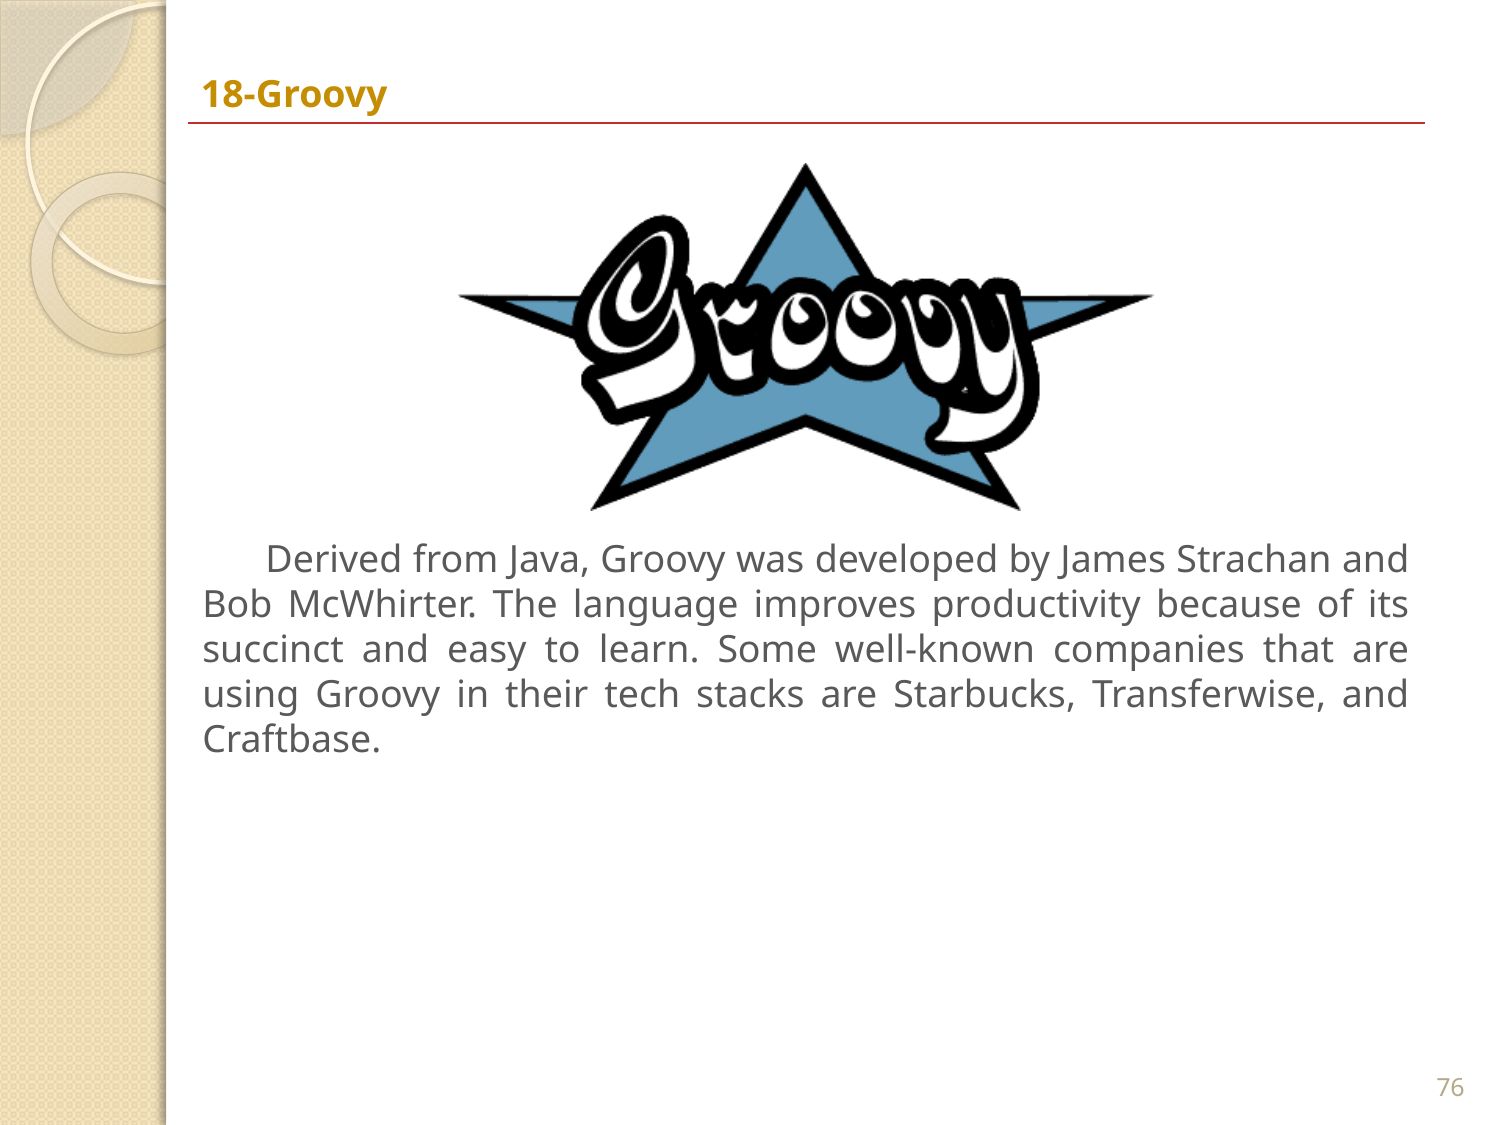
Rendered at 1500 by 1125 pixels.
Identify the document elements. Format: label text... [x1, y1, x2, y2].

text_box Derived from Java, Groovy was developed by James Strachan and Bob McWhirter. The language improves productivity because of its succinct and easy to learn. Some well-known companies that are using Groovy in their tech stacks are Starbucks, Transferwise, and Craftbase. [187, 528, 1425, 768]
slide_number 76 [1413, 1034, 1488, 1113]
picture [458, 163, 1155, 512]
text_box 18-Groovy [186, 62, 403, 123]
